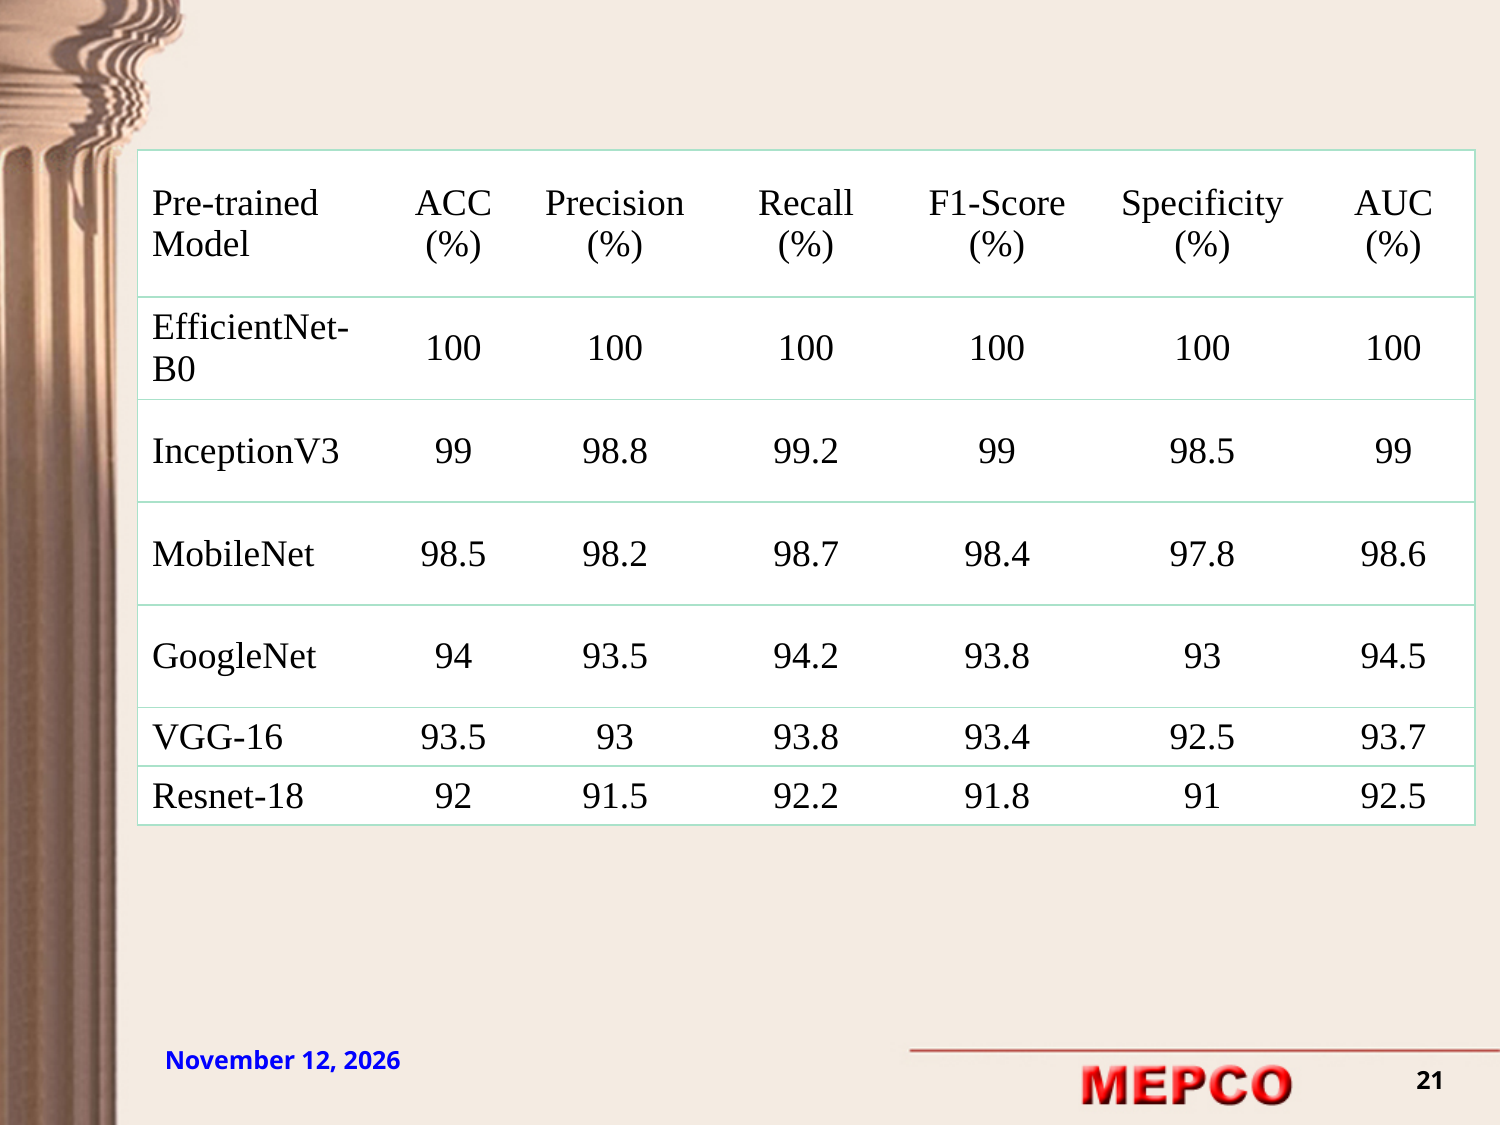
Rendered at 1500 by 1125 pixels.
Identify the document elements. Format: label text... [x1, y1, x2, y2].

table_cell 99 [902, 400, 1093, 501]
table_cell 98.6 [1312, 503, 1474, 604]
table_cell 99.2 [711, 400, 902, 501]
table_cell 94.5 [1312, 606, 1474, 707]
table_cell 94.2 [711, 606, 902, 707]
table_cell 98.7 [711, 503, 902, 604]
table_cell 91 [1093, 767, 1312, 824]
table_cell 92 [387, 767, 520, 824]
table_cell 100 [1312, 298, 1474, 399]
table_cell 93.4 [902, 708, 1093, 765]
table_cell 92.5 [1312, 767, 1474, 824]
table_cell 100 [711, 298, 902, 399]
table_header Specificity (%) [1093, 151, 1312, 296]
table_cell 98.5 [1093, 400, 1312, 501]
table_cell 100 [902, 298, 1093, 399]
table_cell 93 [1093, 606, 1312, 707]
table_cell 100 [1093, 298, 1312, 399]
table_cell GoogleNet [138, 606, 387, 707]
table_cell EfficientNet-B0 [138, 298, 387, 399]
table_cell 93.5 [387, 708, 520, 765]
table_cell 93 [520, 708, 711, 765]
table_cell 98.8 [520, 400, 711, 501]
table_cell 98.5 [387, 503, 520, 604]
table_cell InceptionV3 [138, 400, 387, 501]
table_cell 94 [387, 606, 520, 707]
table_cell 100 [387, 298, 520, 399]
picture [0, 0, 1500, 1125]
table_header Precision (%) [520, 151, 711, 296]
table_cell 93.7 [1312, 708, 1474, 765]
table_cell 92.5 [1093, 708, 1312, 765]
table_header ACC (%) [387, 151, 520, 296]
table_header Pre-trained Model [138, 151, 387, 296]
table_cell 91.8 [902, 767, 1093, 824]
table_cell MobileNet [138, 503, 387, 604]
table_cell 91.5 [520, 767, 711, 824]
table_cell 93.8 [902, 606, 1093, 707]
table_header F1-Score (%) [902, 151, 1093, 296]
table_cell Resnet-18 [138, 767, 387, 824]
table_cell 98.2 [520, 503, 711, 604]
table_cell 97.8 [1093, 503, 1312, 604]
table_cell 99 [1312, 400, 1474, 501]
table_cell VGG-16 [138, 708, 387, 765]
table_cell 92.2 [711, 767, 902, 824]
table_cell 93.5 [520, 606, 711, 707]
table_header Recall (%) [711, 151, 902, 296]
table_header AUC (%) [1312, 151, 1474, 296]
table_cell 98.4 [902, 503, 1093, 604]
table_cell 99 [387, 400, 520, 501]
table_cell 93.8 [711, 708, 902, 765]
table_cell 100 [520, 298, 711, 399]
